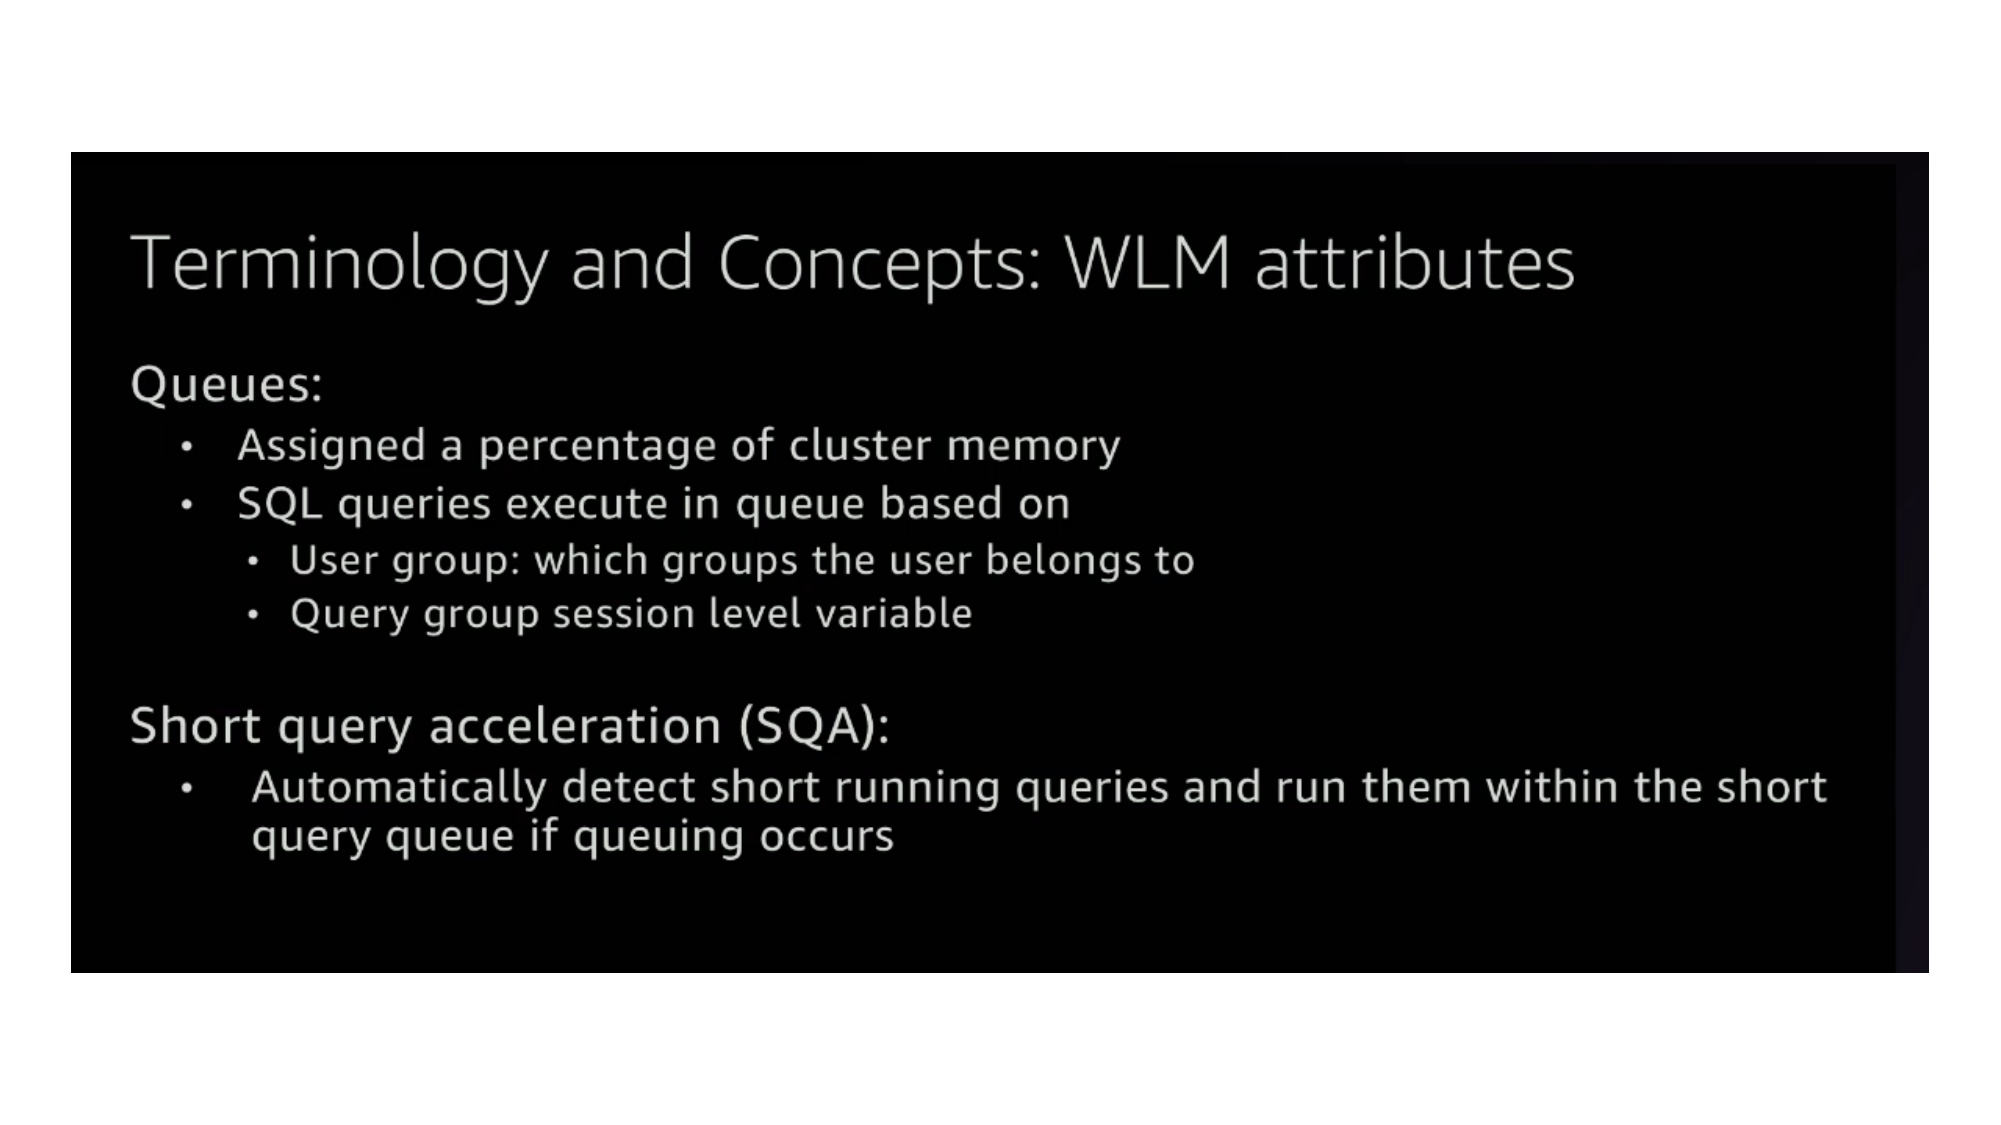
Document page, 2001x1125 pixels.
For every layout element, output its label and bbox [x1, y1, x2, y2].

picture [71, 152, 1929, 973]
